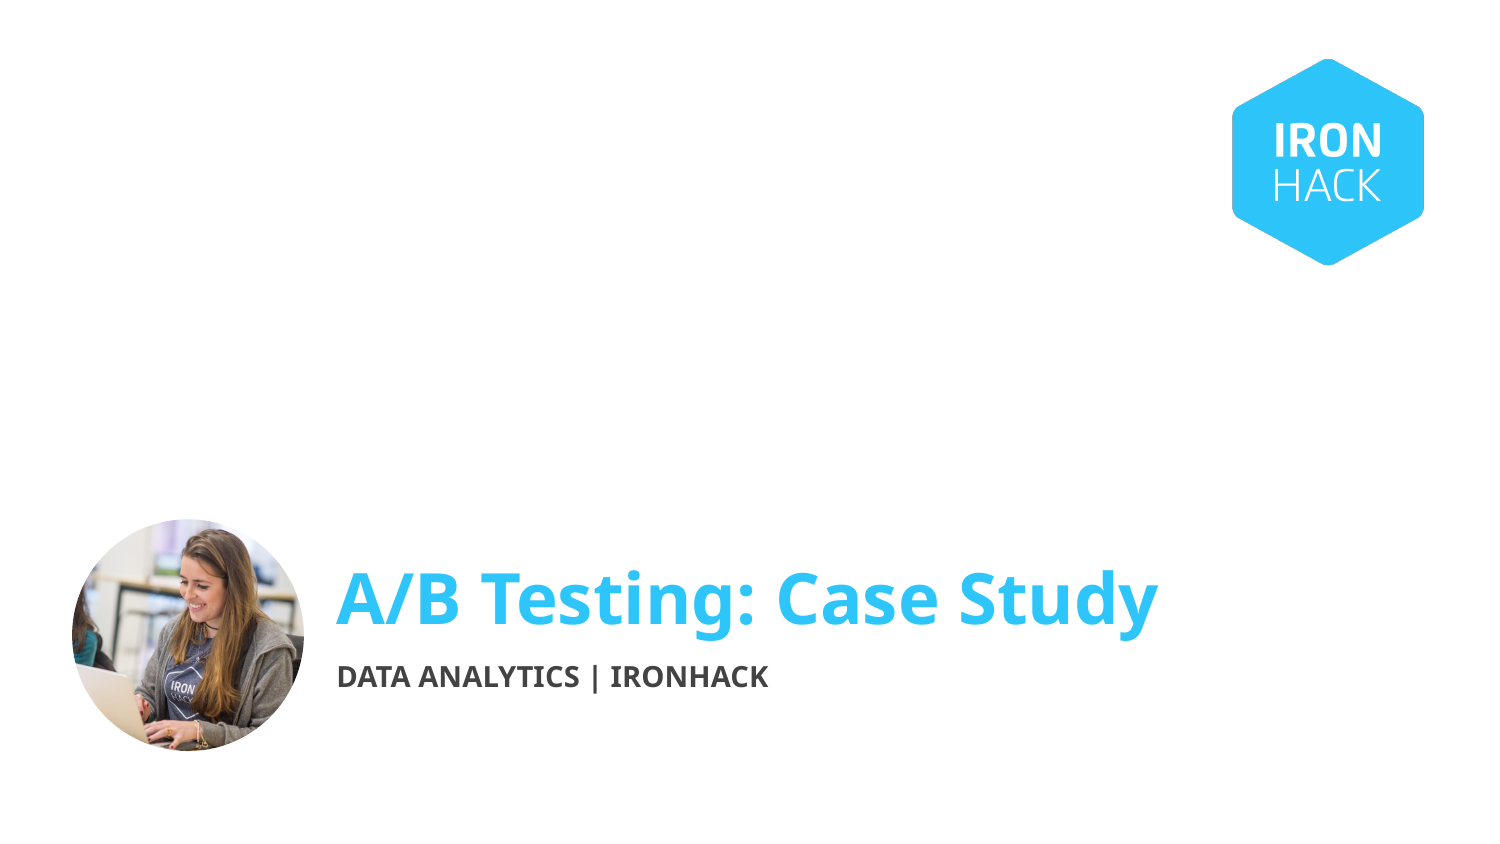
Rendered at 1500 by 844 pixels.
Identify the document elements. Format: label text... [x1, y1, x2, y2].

picture [1191, 25, 1465, 299]
title A/B Testing: Case Study [321, 538, 1500, 633]
picture [71, 519, 305, 752]
title DATA ANALYTICS | IRONHACK [321, 643, 963, 709]
